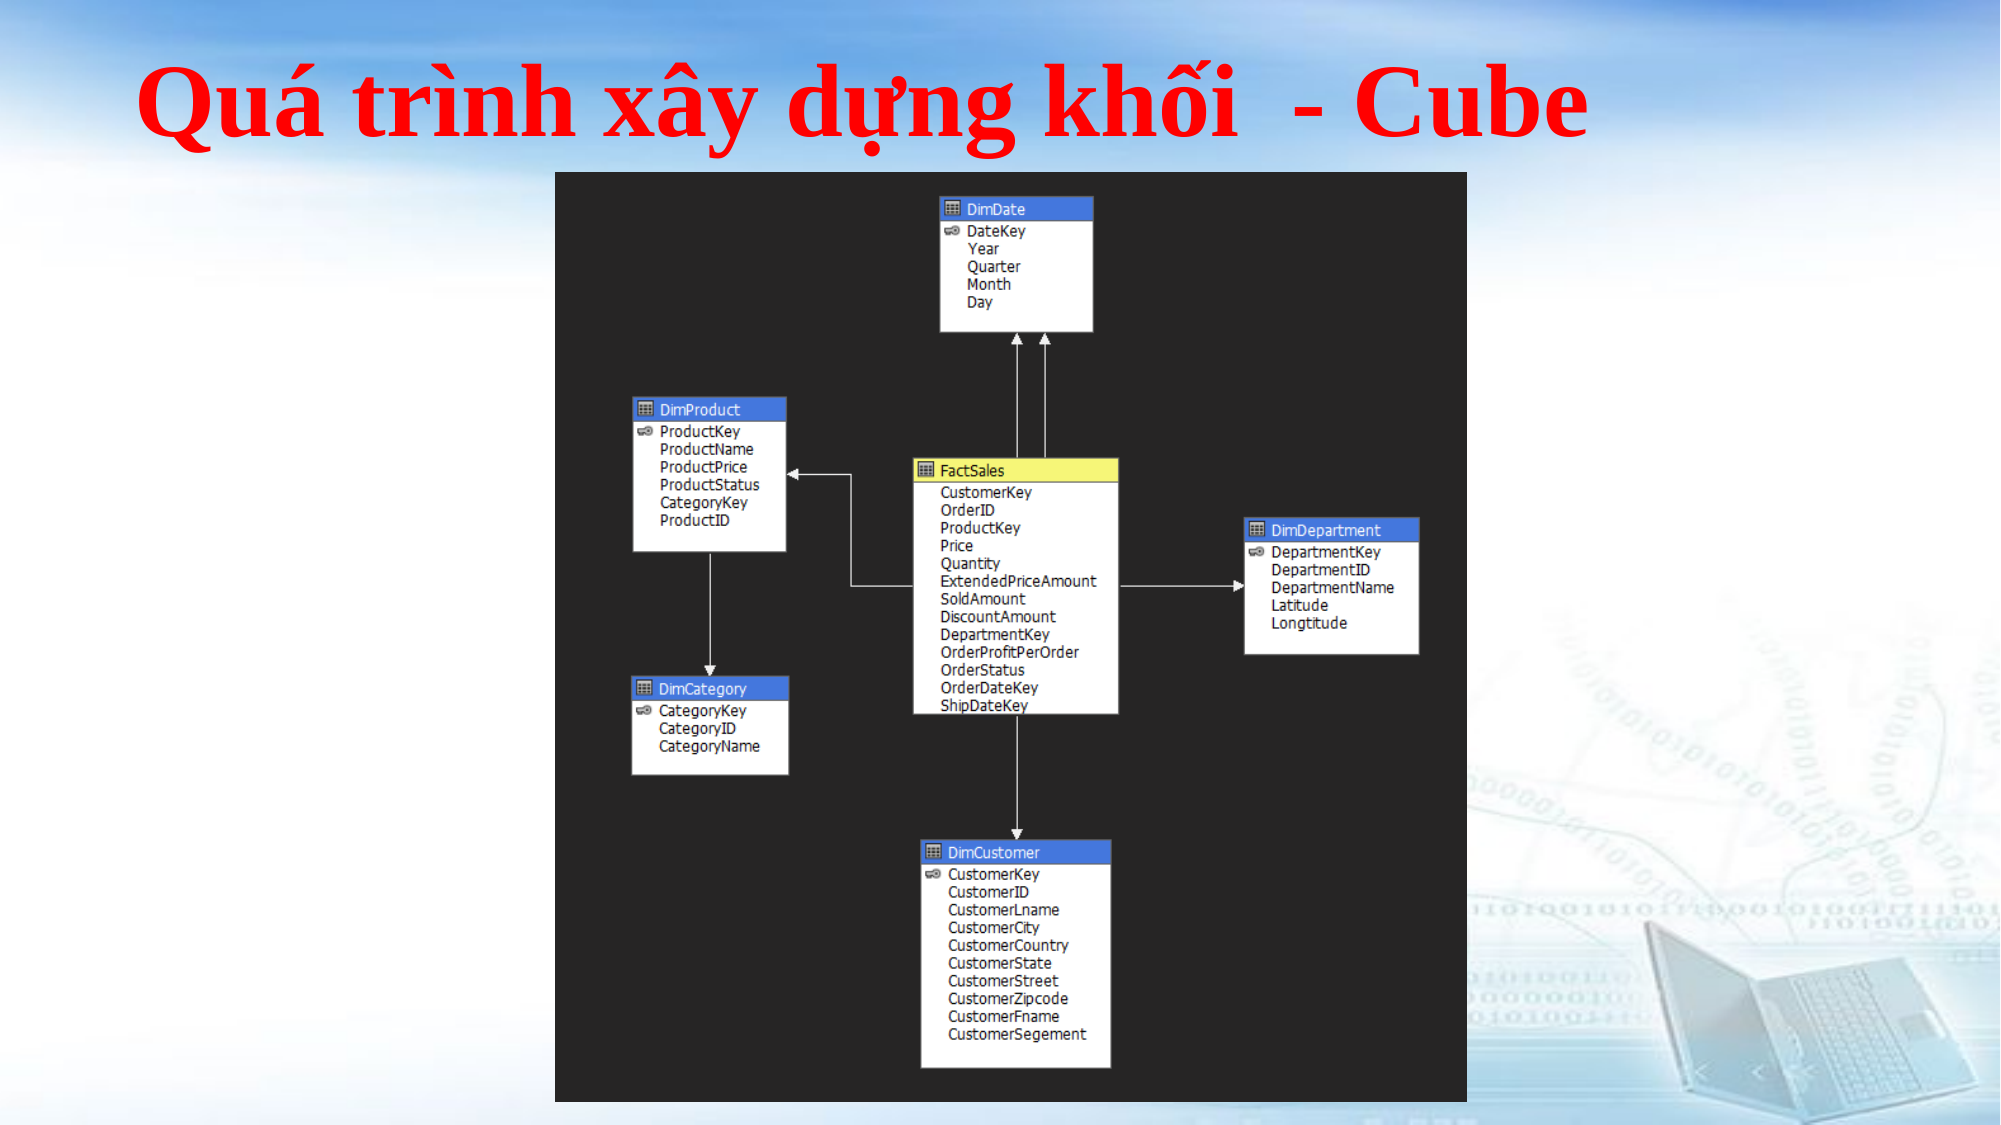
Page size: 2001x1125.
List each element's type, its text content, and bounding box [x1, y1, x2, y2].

title Quá trình xây dựng khối - Cube [119, 33, 1803, 173]
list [555, 172, 1467, 1102]
picture [0, 0, 2001, 1125]
